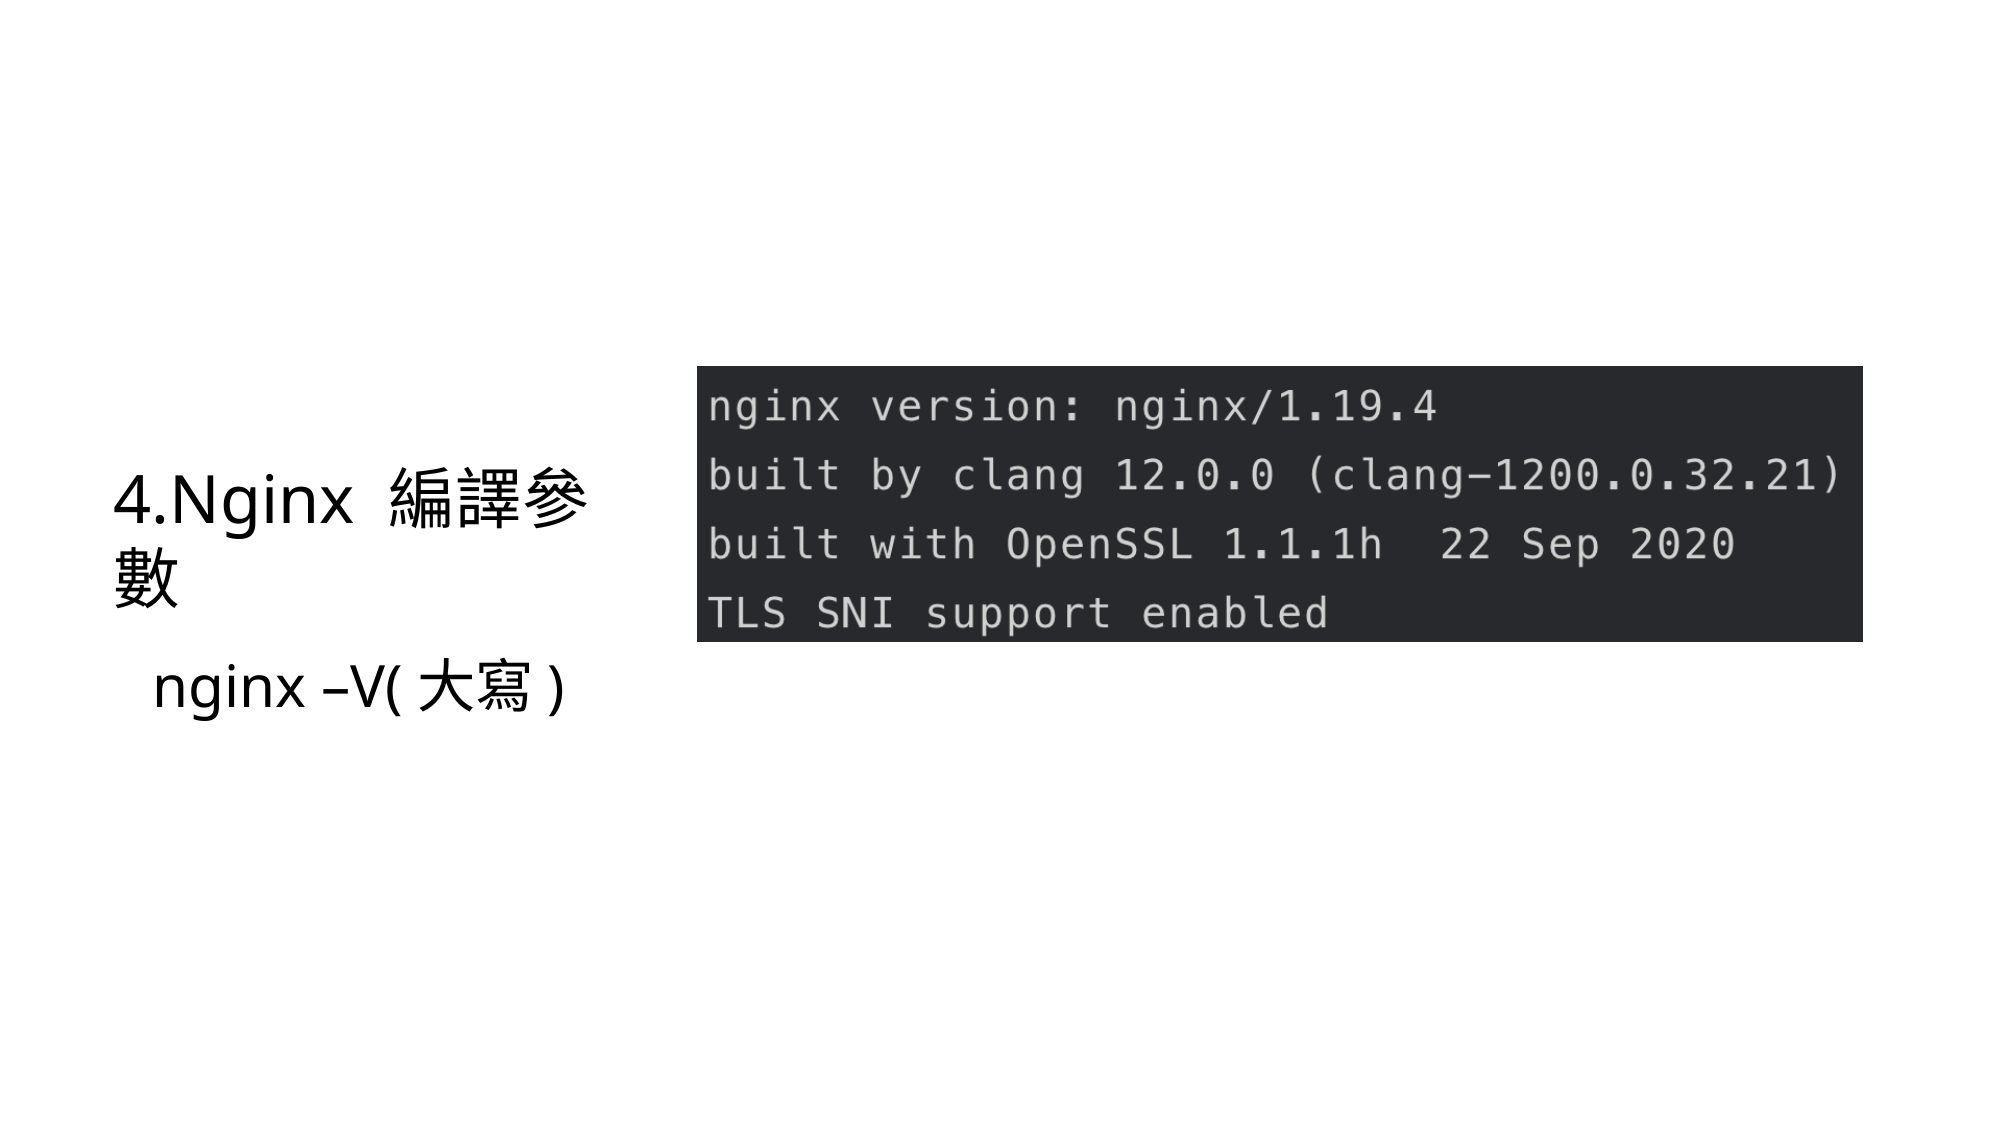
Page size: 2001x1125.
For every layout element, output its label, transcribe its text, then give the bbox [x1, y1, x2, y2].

text_box nginx –V(大寫) [137, 641, 597, 726]
text_box 4.Nginx 編譯參數 [98, 449, 637, 625]
picture [697, 366, 1863, 642]
